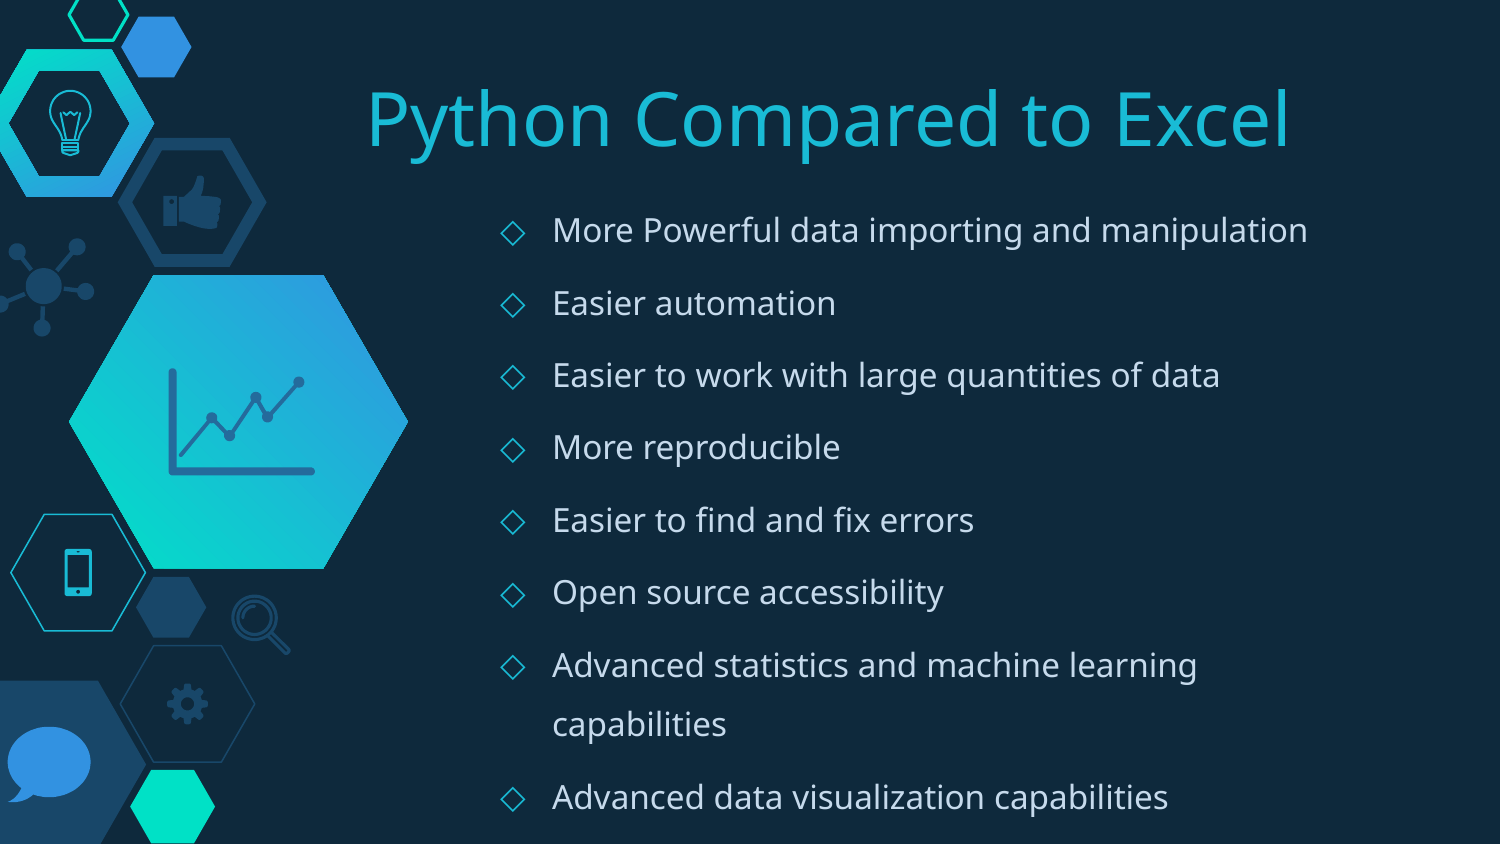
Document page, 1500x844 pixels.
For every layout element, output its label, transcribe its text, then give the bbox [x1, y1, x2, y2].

subtitle More Powerful data importing and manipulation Easier automation Easier to work with large quantities of data More reproducible Easier to find and fix errors Open source accessibility Advanced statistics and machine learning capabilities Advanced data visualization capabilities [462, 174, 1397, 726]
title Python Compared to Excel [350, 0, 1396, 176]
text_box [168, 368, 315, 476]
